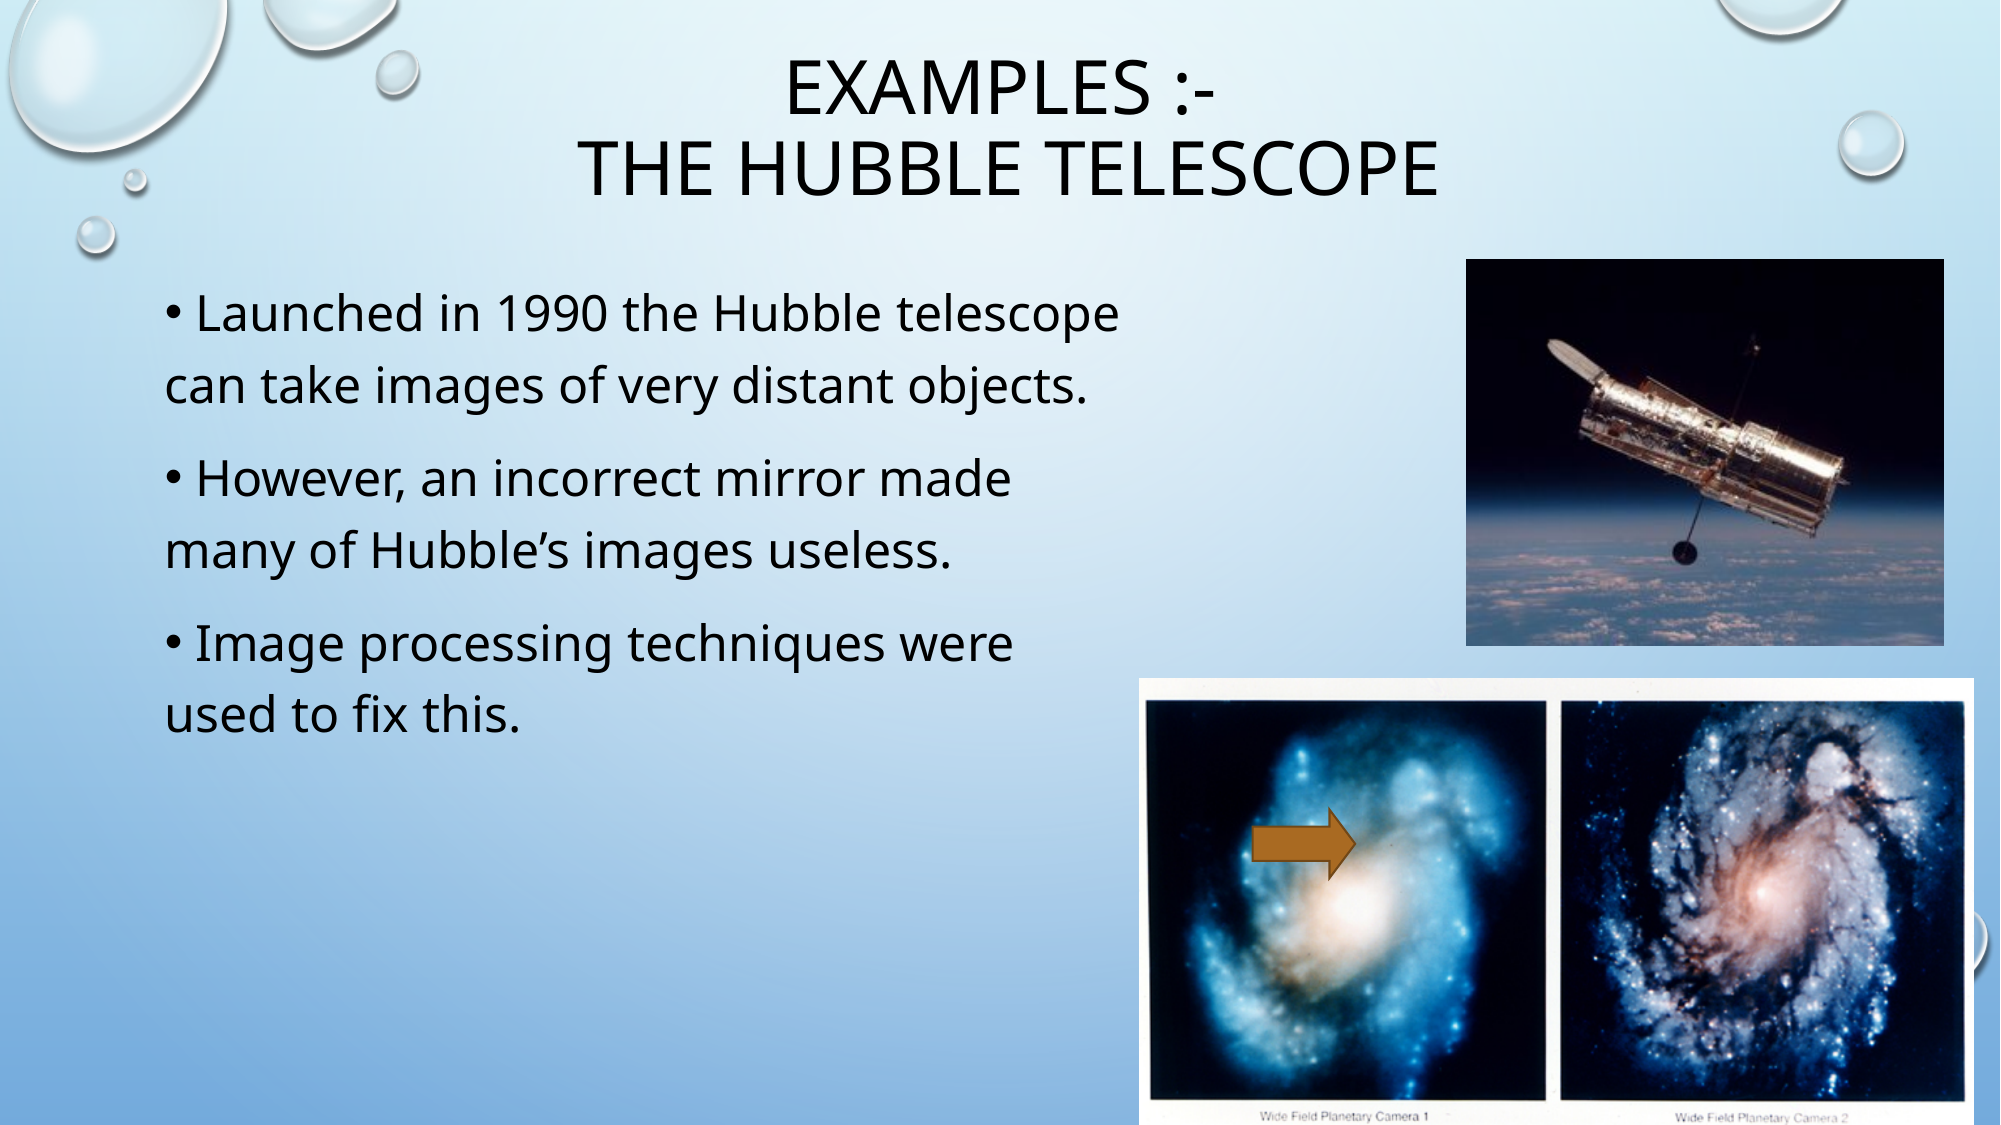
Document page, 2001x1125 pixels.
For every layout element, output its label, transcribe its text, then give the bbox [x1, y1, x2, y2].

picture [0, 0, 2000, 1125]
title Examples :- The Hubble Telescope [149, 0, 1851, 262]
list Launched in 1990 the Hubble telescope can take images of very distant objects. However, an incorrect mirror made many of Hubble’s images useless. Image processing techniques were used to fix this. [149, 261, 1137, 1010]
